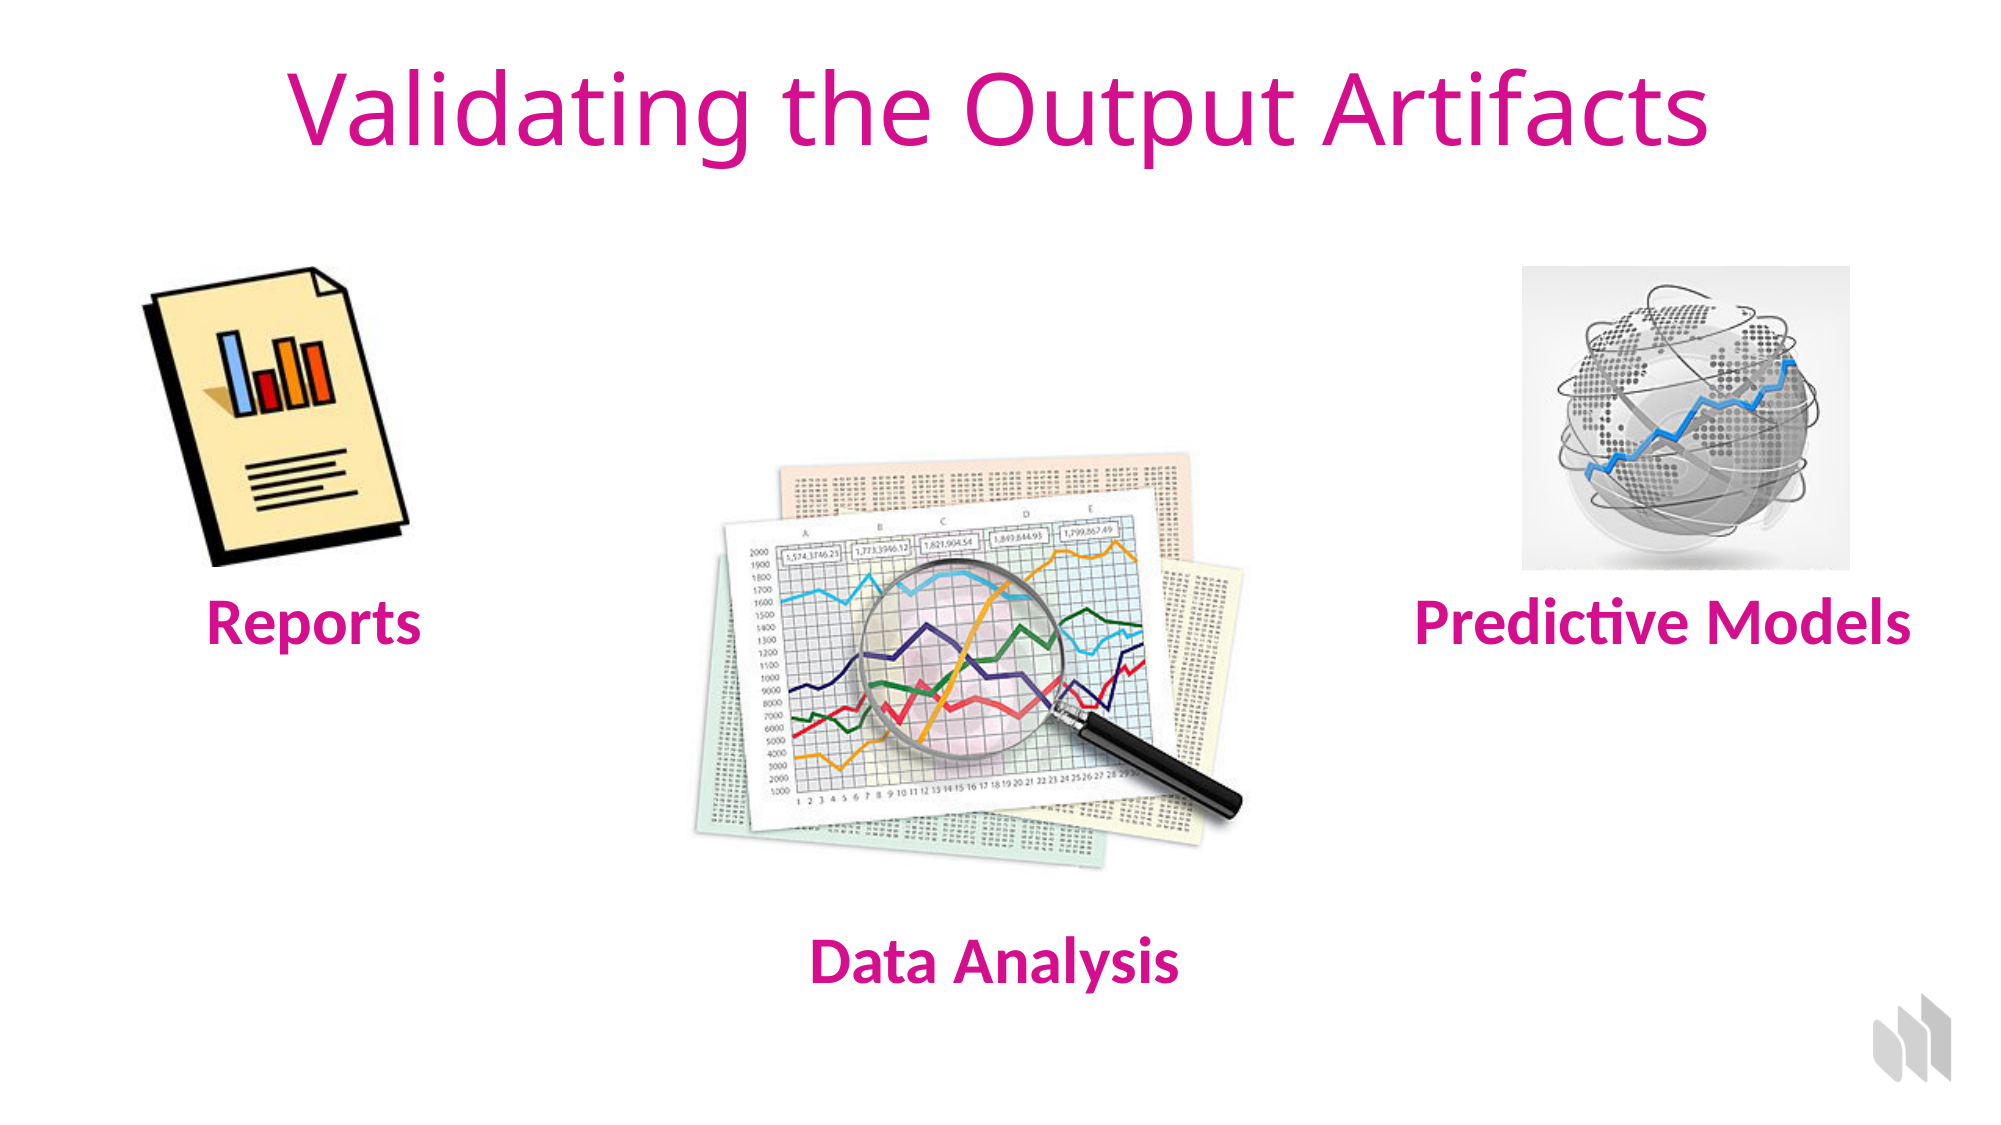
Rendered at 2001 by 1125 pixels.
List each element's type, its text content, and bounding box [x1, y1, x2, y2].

picture [662, 427, 1288, 900]
text_box [103, 182, 1884, 846]
text_box Predictive Models [1400, 570, 1928, 665]
picture [1522, 266, 1850, 606]
list Validating the Output Artifacts [0, 45, 2000, 182]
text_box Data Analysis [794, 909, 1196, 1005]
text_box Reports [192, 570, 438, 665]
picture [126, 266, 427, 567]
